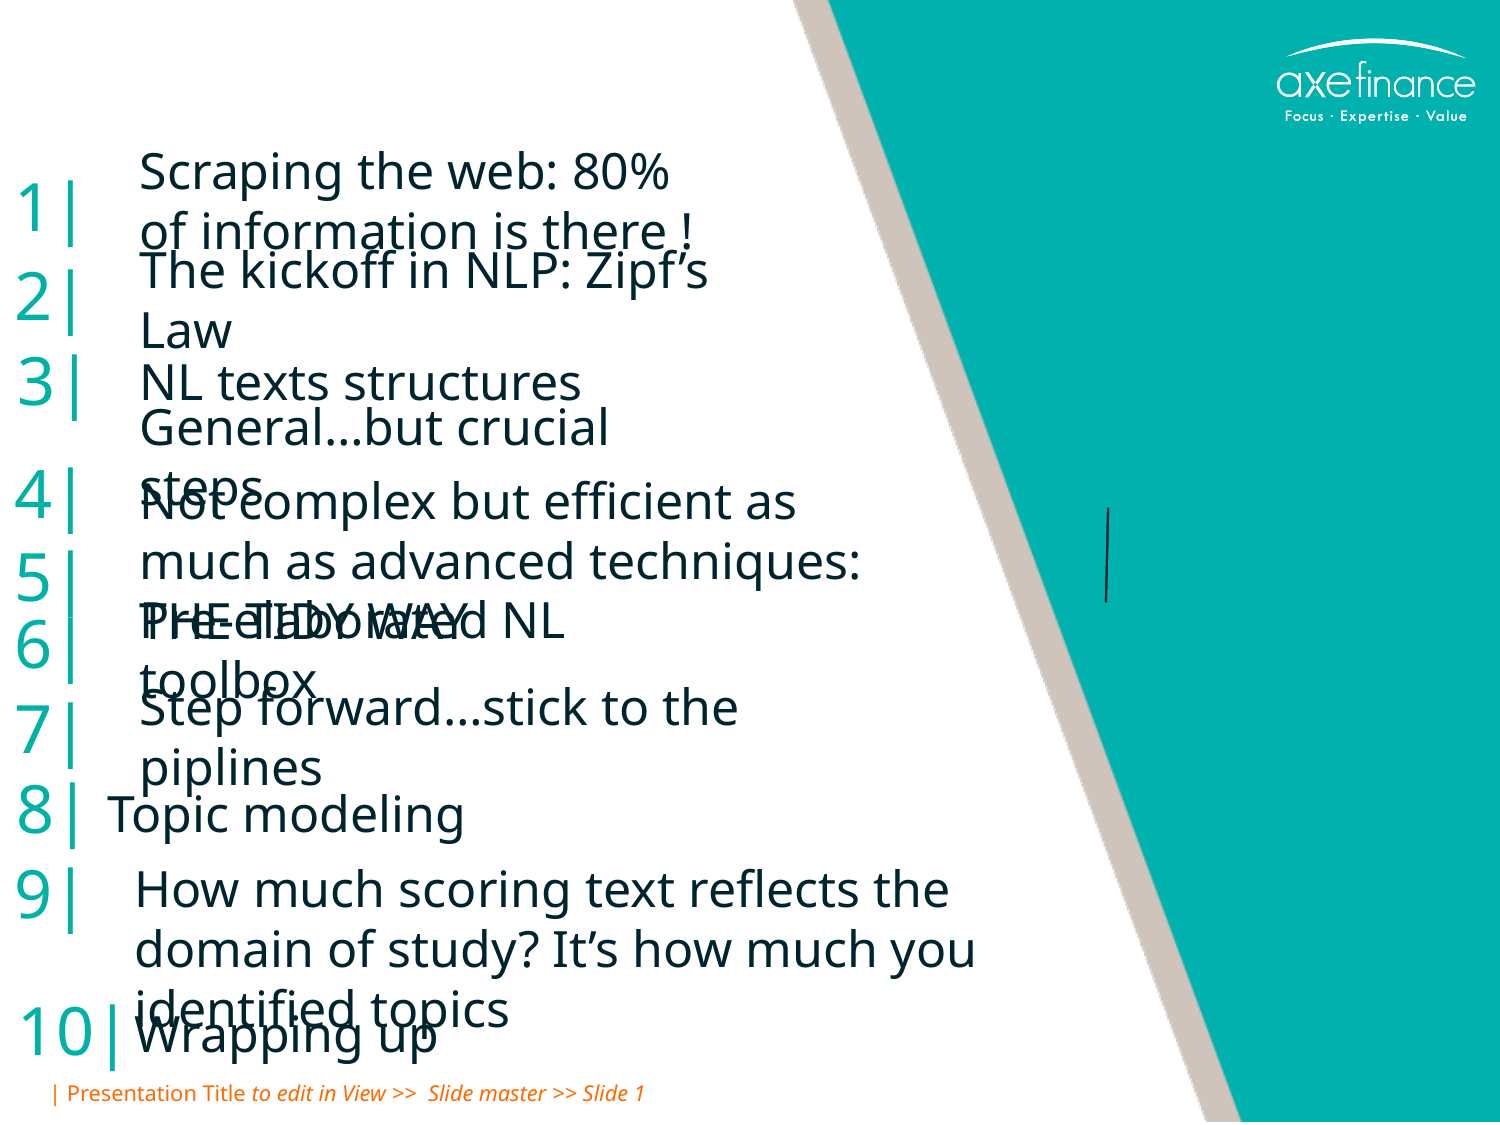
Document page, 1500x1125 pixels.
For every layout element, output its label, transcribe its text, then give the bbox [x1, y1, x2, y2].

list 1| [0, 157, 111, 243]
list 7| [0, 679, 111, 764]
text_box Topic modeling [111, 774, 481, 850]
list 2| [0, 246, 111, 331]
list 6| [0, 594, 111, 679]
list 9| [0, 844, 111, 930]
list Wrapping up [120, 995, 881, 1093]
list 8| [1, 759, 112, 845]
list General…but crucial steps [125, 416, 742, 495]
list 4| [0, 444, 111, 527]
list 5| [0, 527, 111, 594]
list Not complex but efficient as much as advanced techniques: THE TIDY WAY [125, 520, 951, 599]
list Step forward…stick to the piplines [125, 695, 925, 775]
list The kickoff in NLP: Zipf’s Law [125, 259, 742, 338]
list 3| [3, 331, 114, 417]
text_box How much scoring text reflects the domain of study? It’s how much you identified topics [120, 849, 1140, 1045]
picture [1261, 23, 1491, 142]
list 10| [3, 981, 180, 1067]
list NL texts structures [125, 341, 742, 416]
list Scraping the web: 80% of information is there ! [125, 160, 742, 239]
list Pre-elaborated NL toolbox [125, 609, 742, 688]
